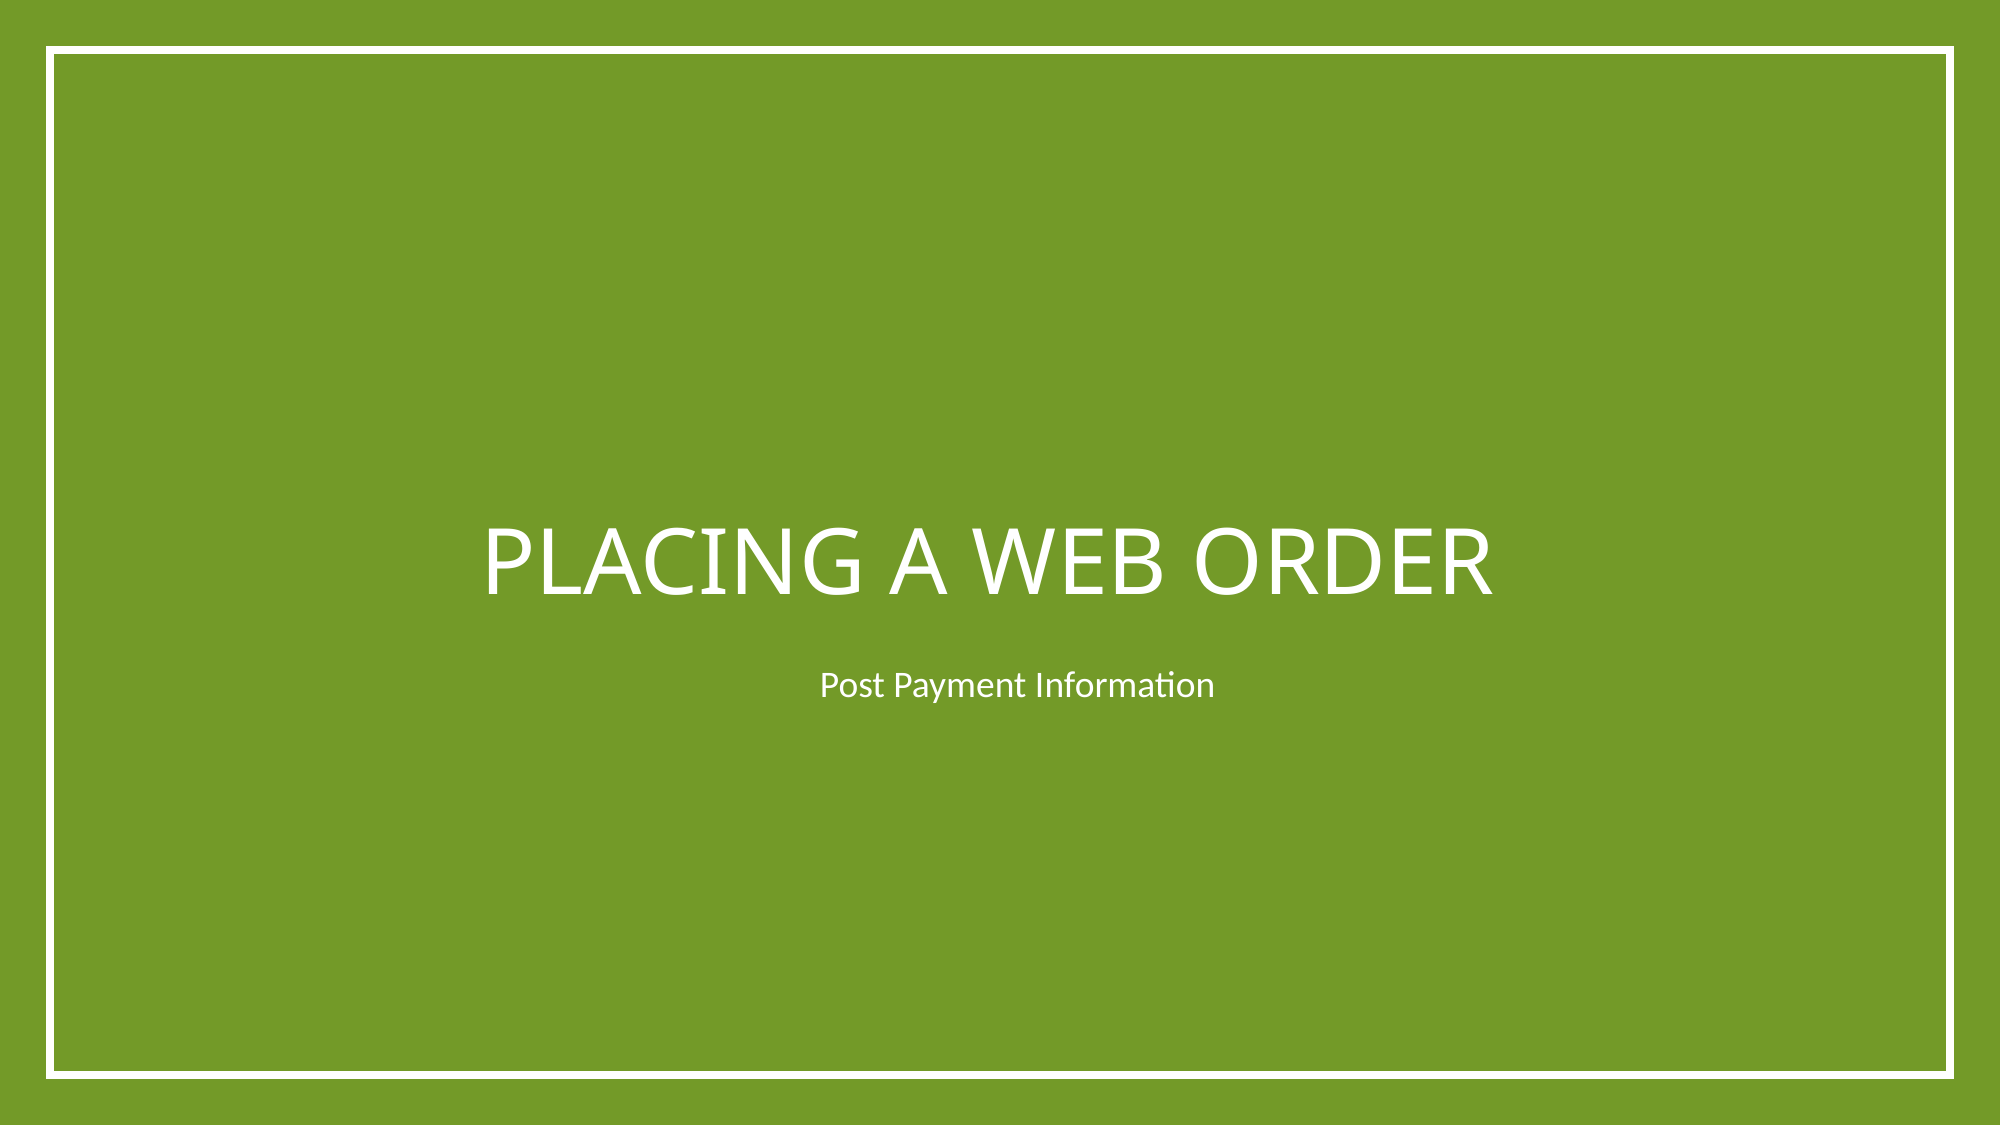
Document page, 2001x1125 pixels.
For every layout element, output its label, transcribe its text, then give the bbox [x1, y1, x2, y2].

text_box Post Payment Information [805, 652, 1420, 713]
title Placing a web order [137, 253, 1863, 622]
